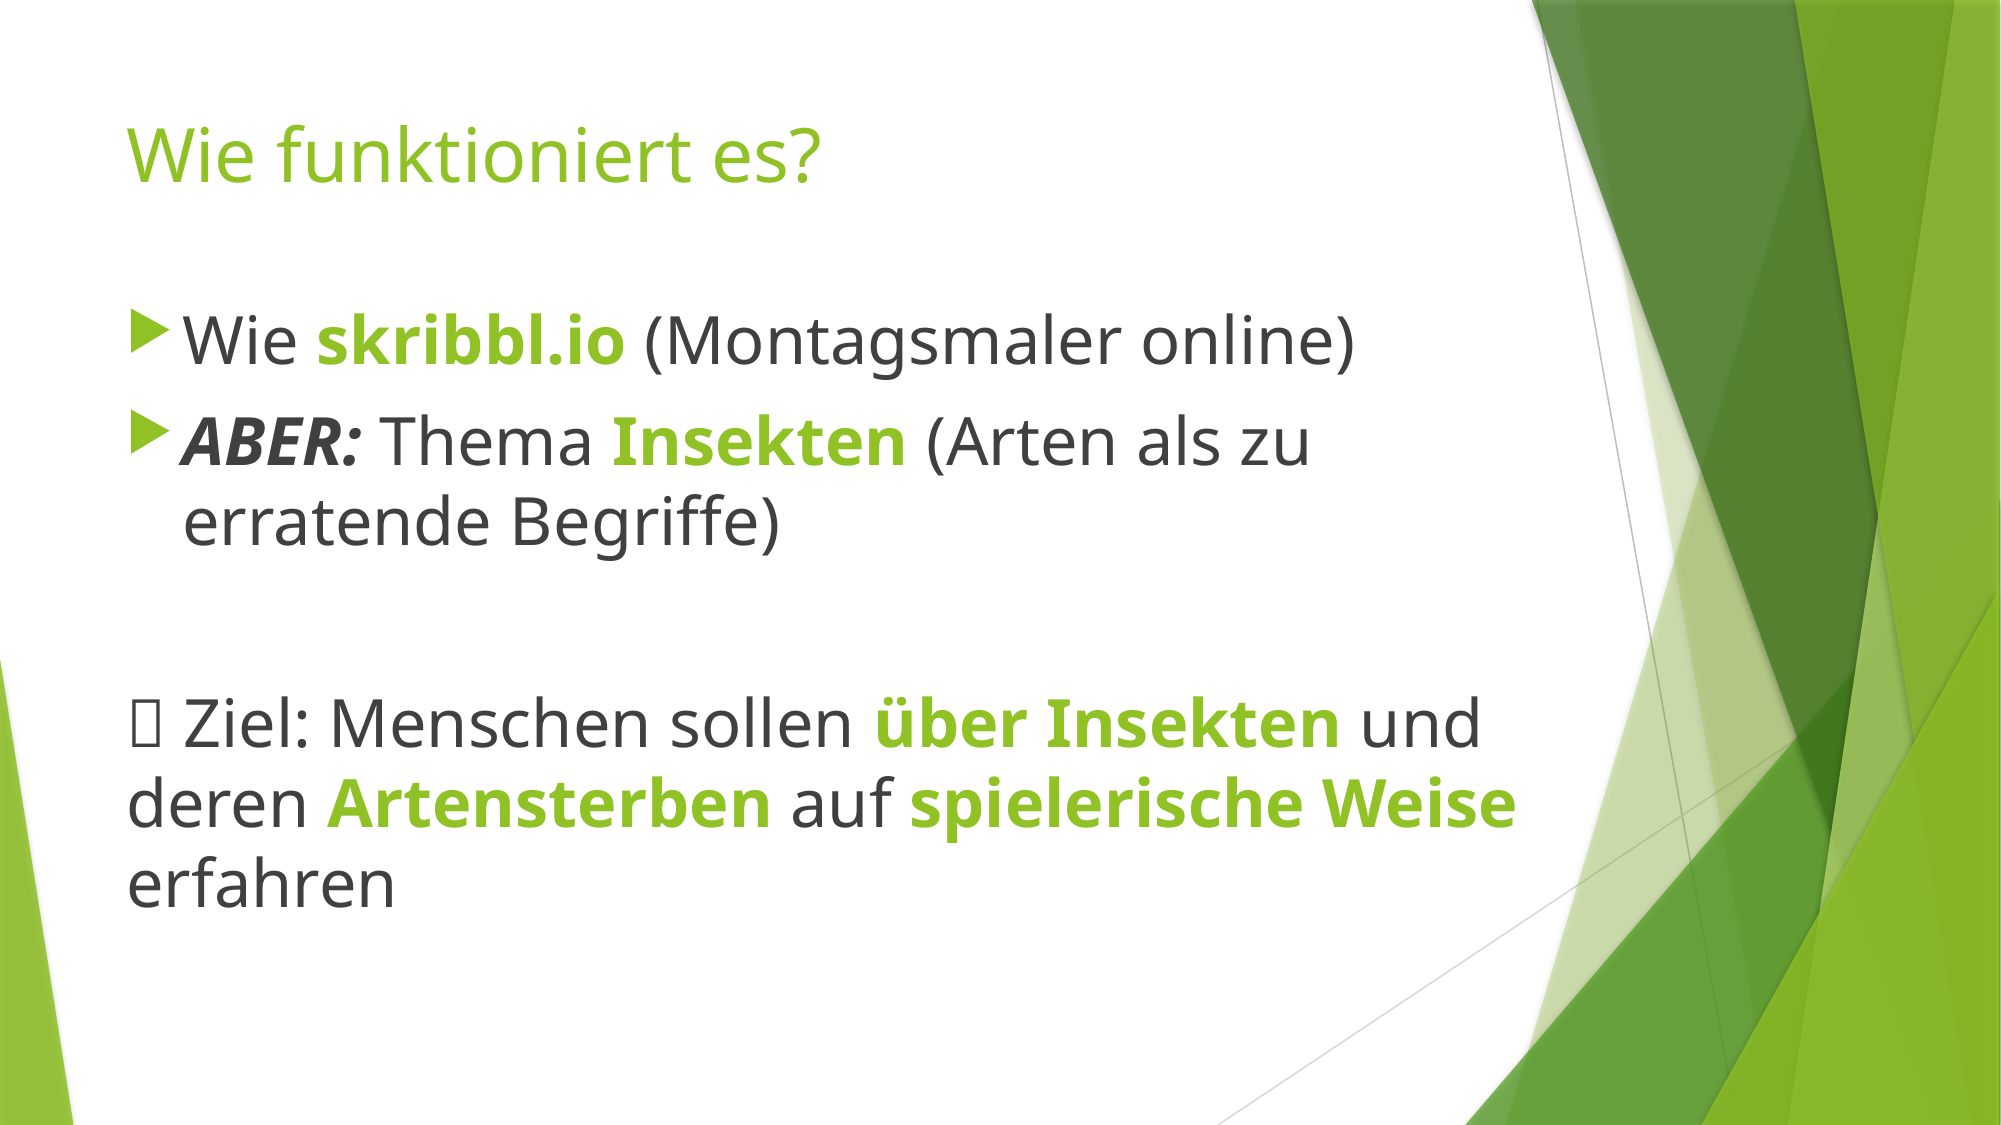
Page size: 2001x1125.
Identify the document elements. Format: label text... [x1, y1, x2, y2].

list Wie skribbl.io (Montagsmaler online) ABER: Thema Insekten (Arten als zu erratende Begriffe)  Ziel: Menschen sollen über Insekten und deren Artensterben auf spielerische Weise erfahren [111, 290, 1599, 992]
title Wie funktioniert es? [111, 99, 1522, 290]
